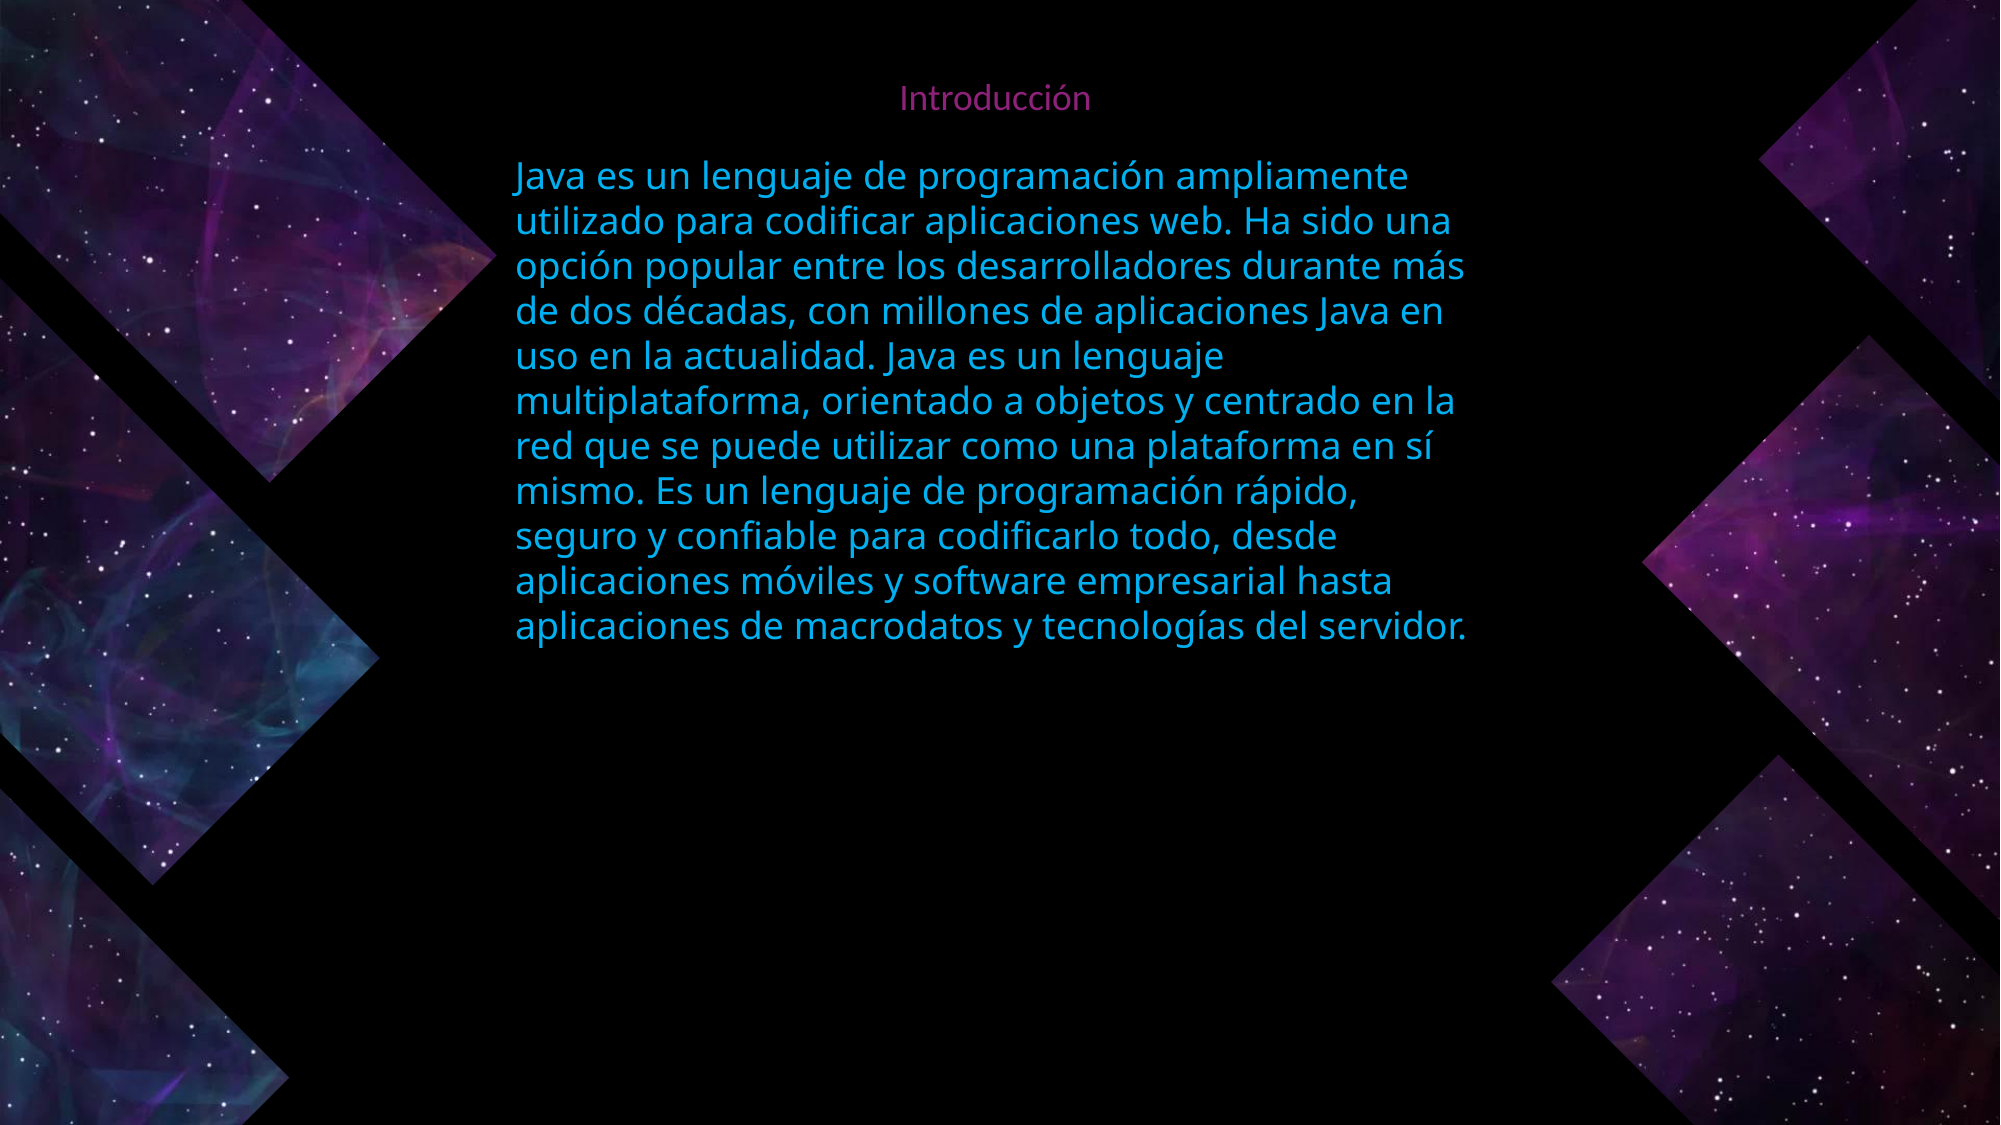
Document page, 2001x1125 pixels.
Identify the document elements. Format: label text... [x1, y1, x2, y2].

text_box [0, 276, 382, 887]
text_box [1756, 0, 2000, 403]
text_box [0, 786, 291, 1125]
text_box [1549, 753, 2000, 1125]
text_box Java es un lenguaje de programación ampliamente utilizado para codificar aplicaciones web. Ha sido una opción popular entre los desarrolladores durante más de dos décadas, con millones de aplicaciones Java en uso en la actualidad. Java es un lenguaje multiplataforma, orientado a objetos y centrado en la red que se puede utilizar como una plataforma en sí mismo. Es un lenguaje de programación rápido, seguro y confiable para codificarlo todo, desde aplicaciones móviles y software empresarial hasta aplicaciones de macrodatos y tecnologías del servidor. [500, 144, 1501, 655]
text_box [0, 0, 499, 485]
text_box [1640, 333, 2000, 922]
text_box Introducción [499, 65, 1501, 126]
